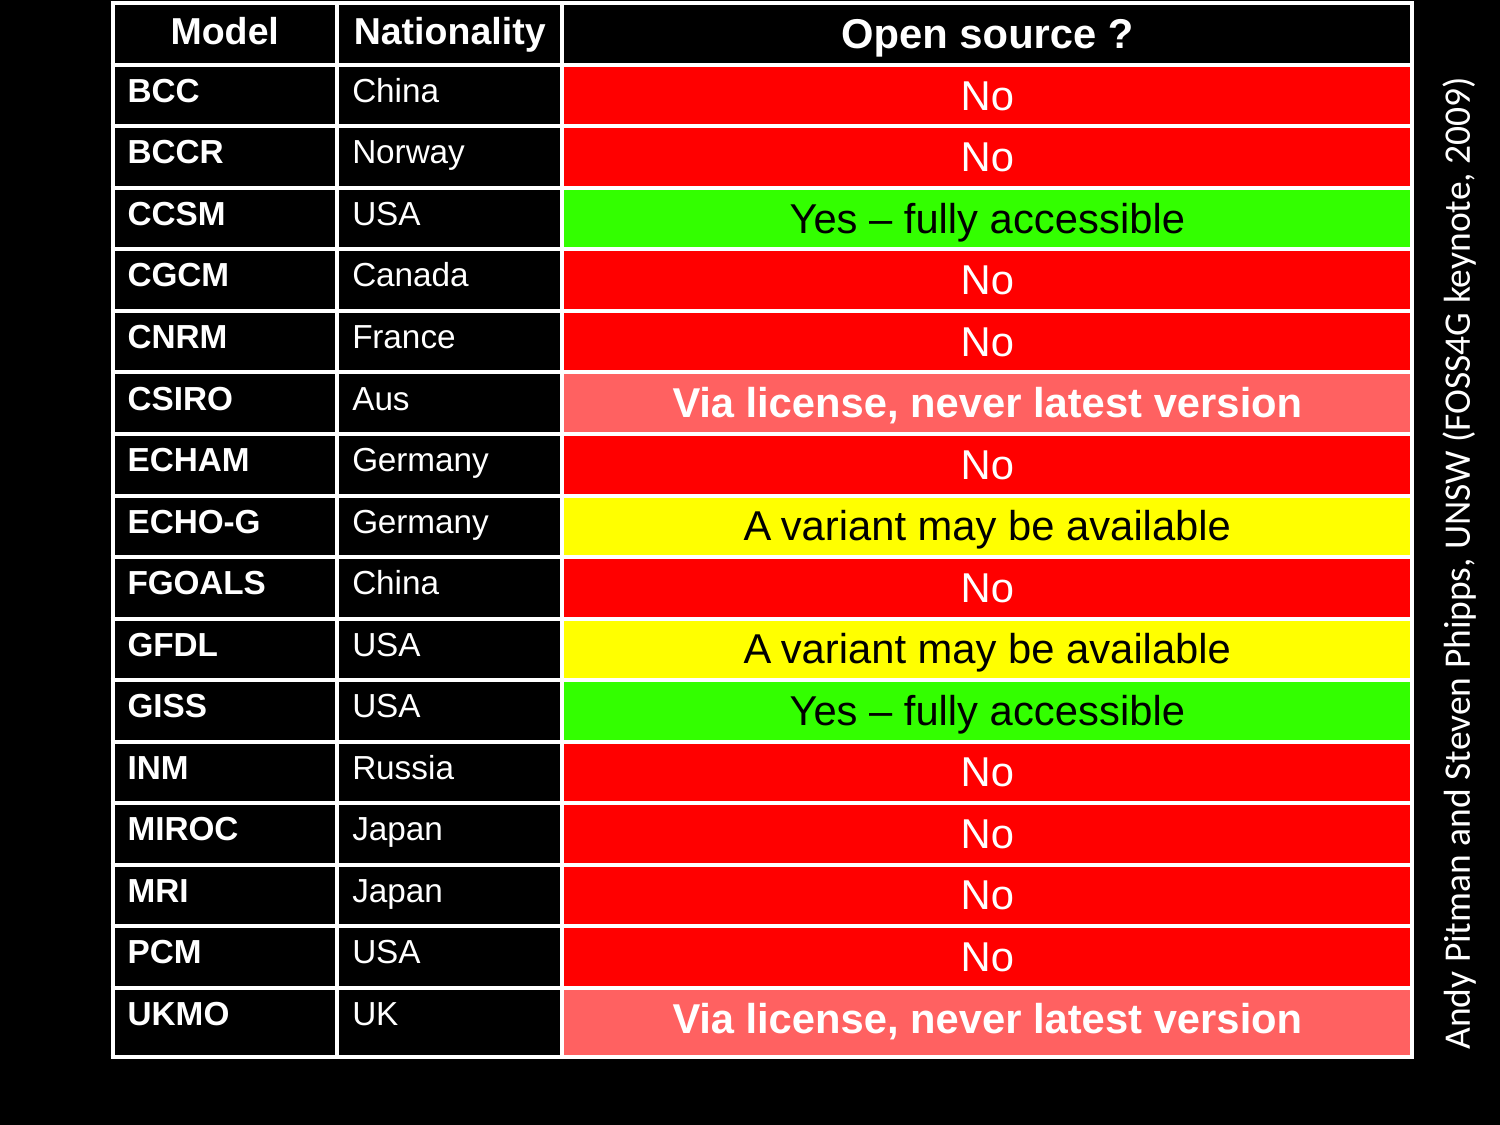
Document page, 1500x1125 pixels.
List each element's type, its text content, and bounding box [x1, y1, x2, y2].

table_cell No [564, 744, 1410, 801]
table_cell BCC [115, 67, 335, 124]
table_cell A variant may be available [564, 498, 1410, 555]
table_cell No [564, 559, 1410, 617]
table_cell GFDL [115, 621, 335, 678]
table_cell USA [339, 621, 560, 678]
table_cell Japan [339, 867, 560, 924]
table_cell Canada [339, 251, 560, 309]
table_cell ECHAM [115, 436, 335, 494]
table_cell UKMO [115, 990, 335, 1055]
table_cell INM [115, 744, 335, 801]
table_cell No [564, 128, 1410, 186]
table_cell UK [339, 990, 560, 1055]
table_cell CGCM [115, 251, 335, 309]
table_cell No [564, 67, 1410, 124]
table_cell FGOALS [115, 559, 335, 617]
table_cell BCCR [115, 128, 335, 186]
table_cell ECHO-G [115, 498, 335, 555]
table_cell Yes – fully accessible [564, 190, 1410, 247]
table_cell MRI [115, 867, 335, 924]
table_cell Russia [339, 744, 560, 801]
table_cell France [339, 313, 560, 370]
table_cell Japan [339, 805, 560, 863]
table_cell No [564, 251, 1410, 309]
table_header Model [115, 5, 335, 63]
table_cell USA [339, 682, 560, 740]
table_cell PCM [115, 928, 335, 986]
table_cell Aus [339, 374, 560, 432]
table_header Open source ? [564, 5, 1410, 63]
table_cell China [339, 67, 560, 124]
table_cell A variant may be available [564, 621, 1410, 678]
text_box Andy Pitman and Steven Phipps, UNSW (FOSS4G keynote, 2009) [1424, 62, 1485, 1065]
table_cell CCSM [115, 190, 335, 247]
table_cell No [564, 867, 1410, 924]
table_cell Via license, never latest version [564, 990, 1410, 1055]
table_cell CNRM [115, 313, 335, 370]
table_cell Germany [339, 498, 560, 555]
table_cell China [339, 559, 560, 617]
table_cell USA [339, 190, 560, 247]
table_cell No [564, 436, 1410, 494]
table_cell MIROC [115, 805, 335, 863]
table_cell No [564, 805, 1410, 863]
table_cell Norway [339, 128, 560, 186]
table_cell Yes – fully accessible [564, 682, 1410, 740]
table_cell Via license, never latest version [564, 374, 1410, 432]
table_cell No [564, 313, 1410, 370]
table_cell USA [339, 928, 560, 986]
table_cell Germany [339, 436, 560, 494]
table_cell GISS [115, 682, 335, 740]
table_cell No [564, 928, 1410, 986]
table_cell CSIRO [115, 374, 335, 432]
table_header Nationality [339, 5, 560, 63]
